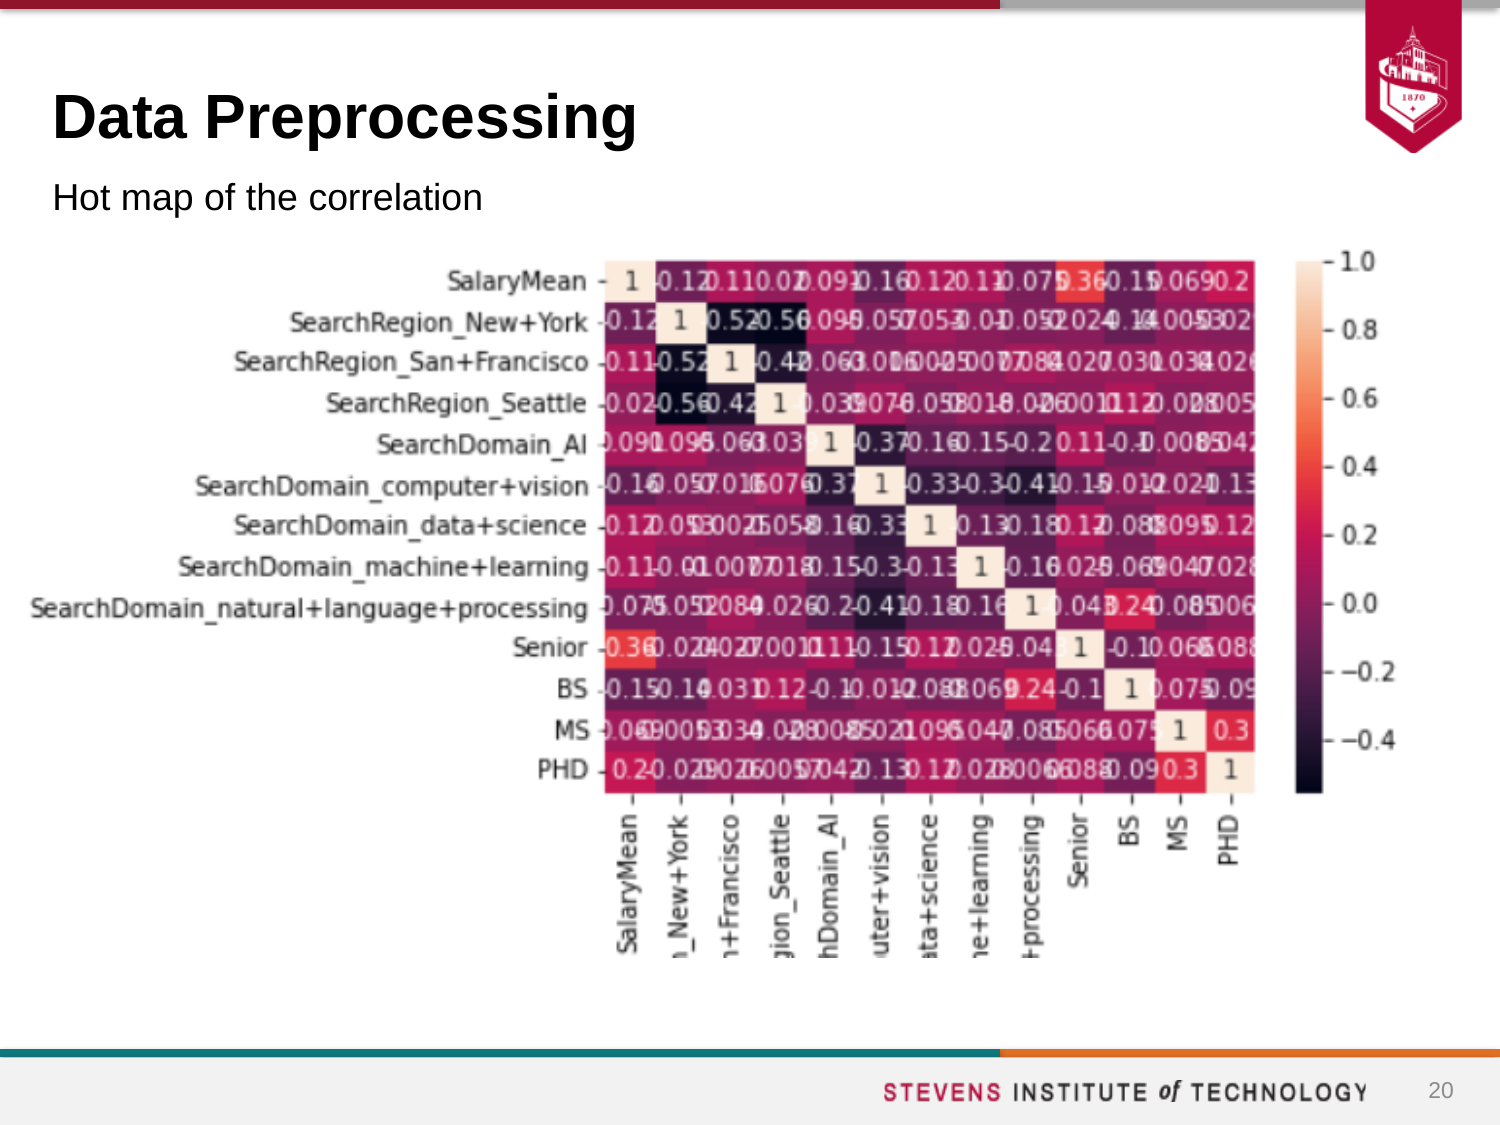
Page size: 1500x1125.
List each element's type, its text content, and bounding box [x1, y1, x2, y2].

slide_number 21 [1401, 1059, 1481, 1120]
picture [25, 214, 1452, 958]
title Data Preprocessing [37, 68, 1236, 157]
text_box Hot map of the correlation [37, 164, 1463, 232]
